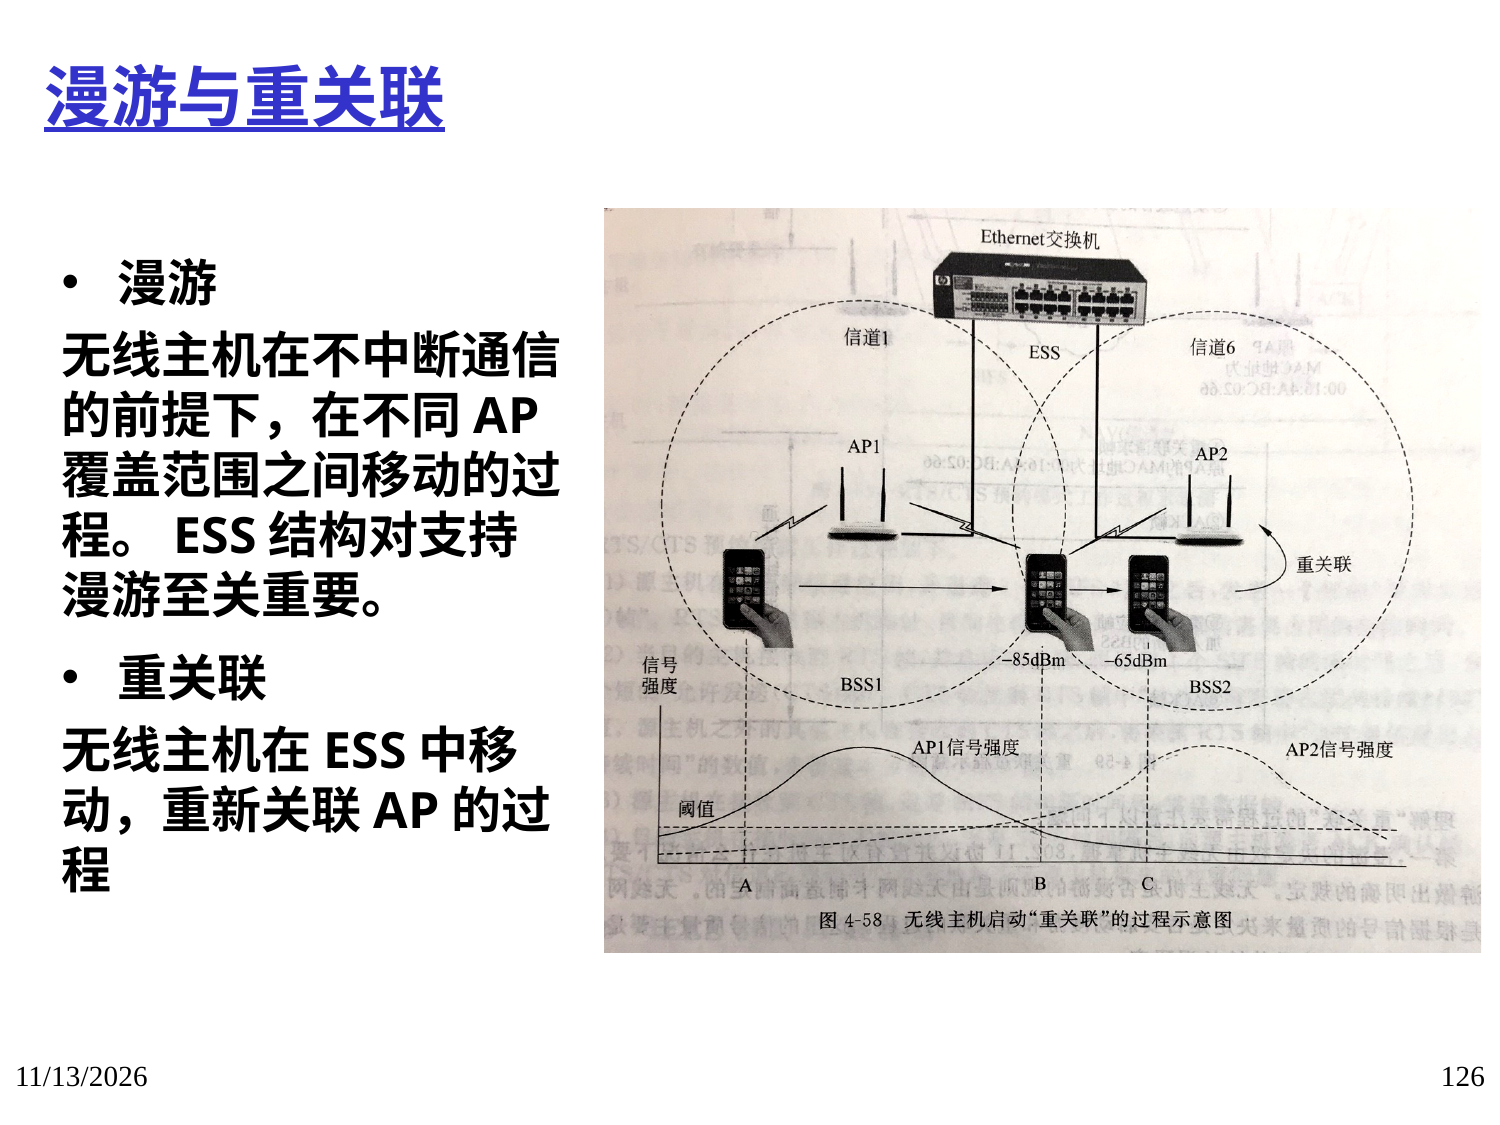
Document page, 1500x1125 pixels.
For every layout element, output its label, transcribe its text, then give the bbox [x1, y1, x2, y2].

text_box 漫游与重关联 [29, 30, 1305, 160]
slide_number 126 [1187, 1049, 1500, 1125]
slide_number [0, 1049, 313, 1125]
picture [603, 207, 1482, 953]
text_box 漫游 无线主机在不中断通信的前提下，在不同AP覆盖范围之间移动的过程。ESS结构对支持漫游至关重要。 重关联 无线主机在ESS中移动，重新关联AP的过程 [46, 243, 579, 988]
